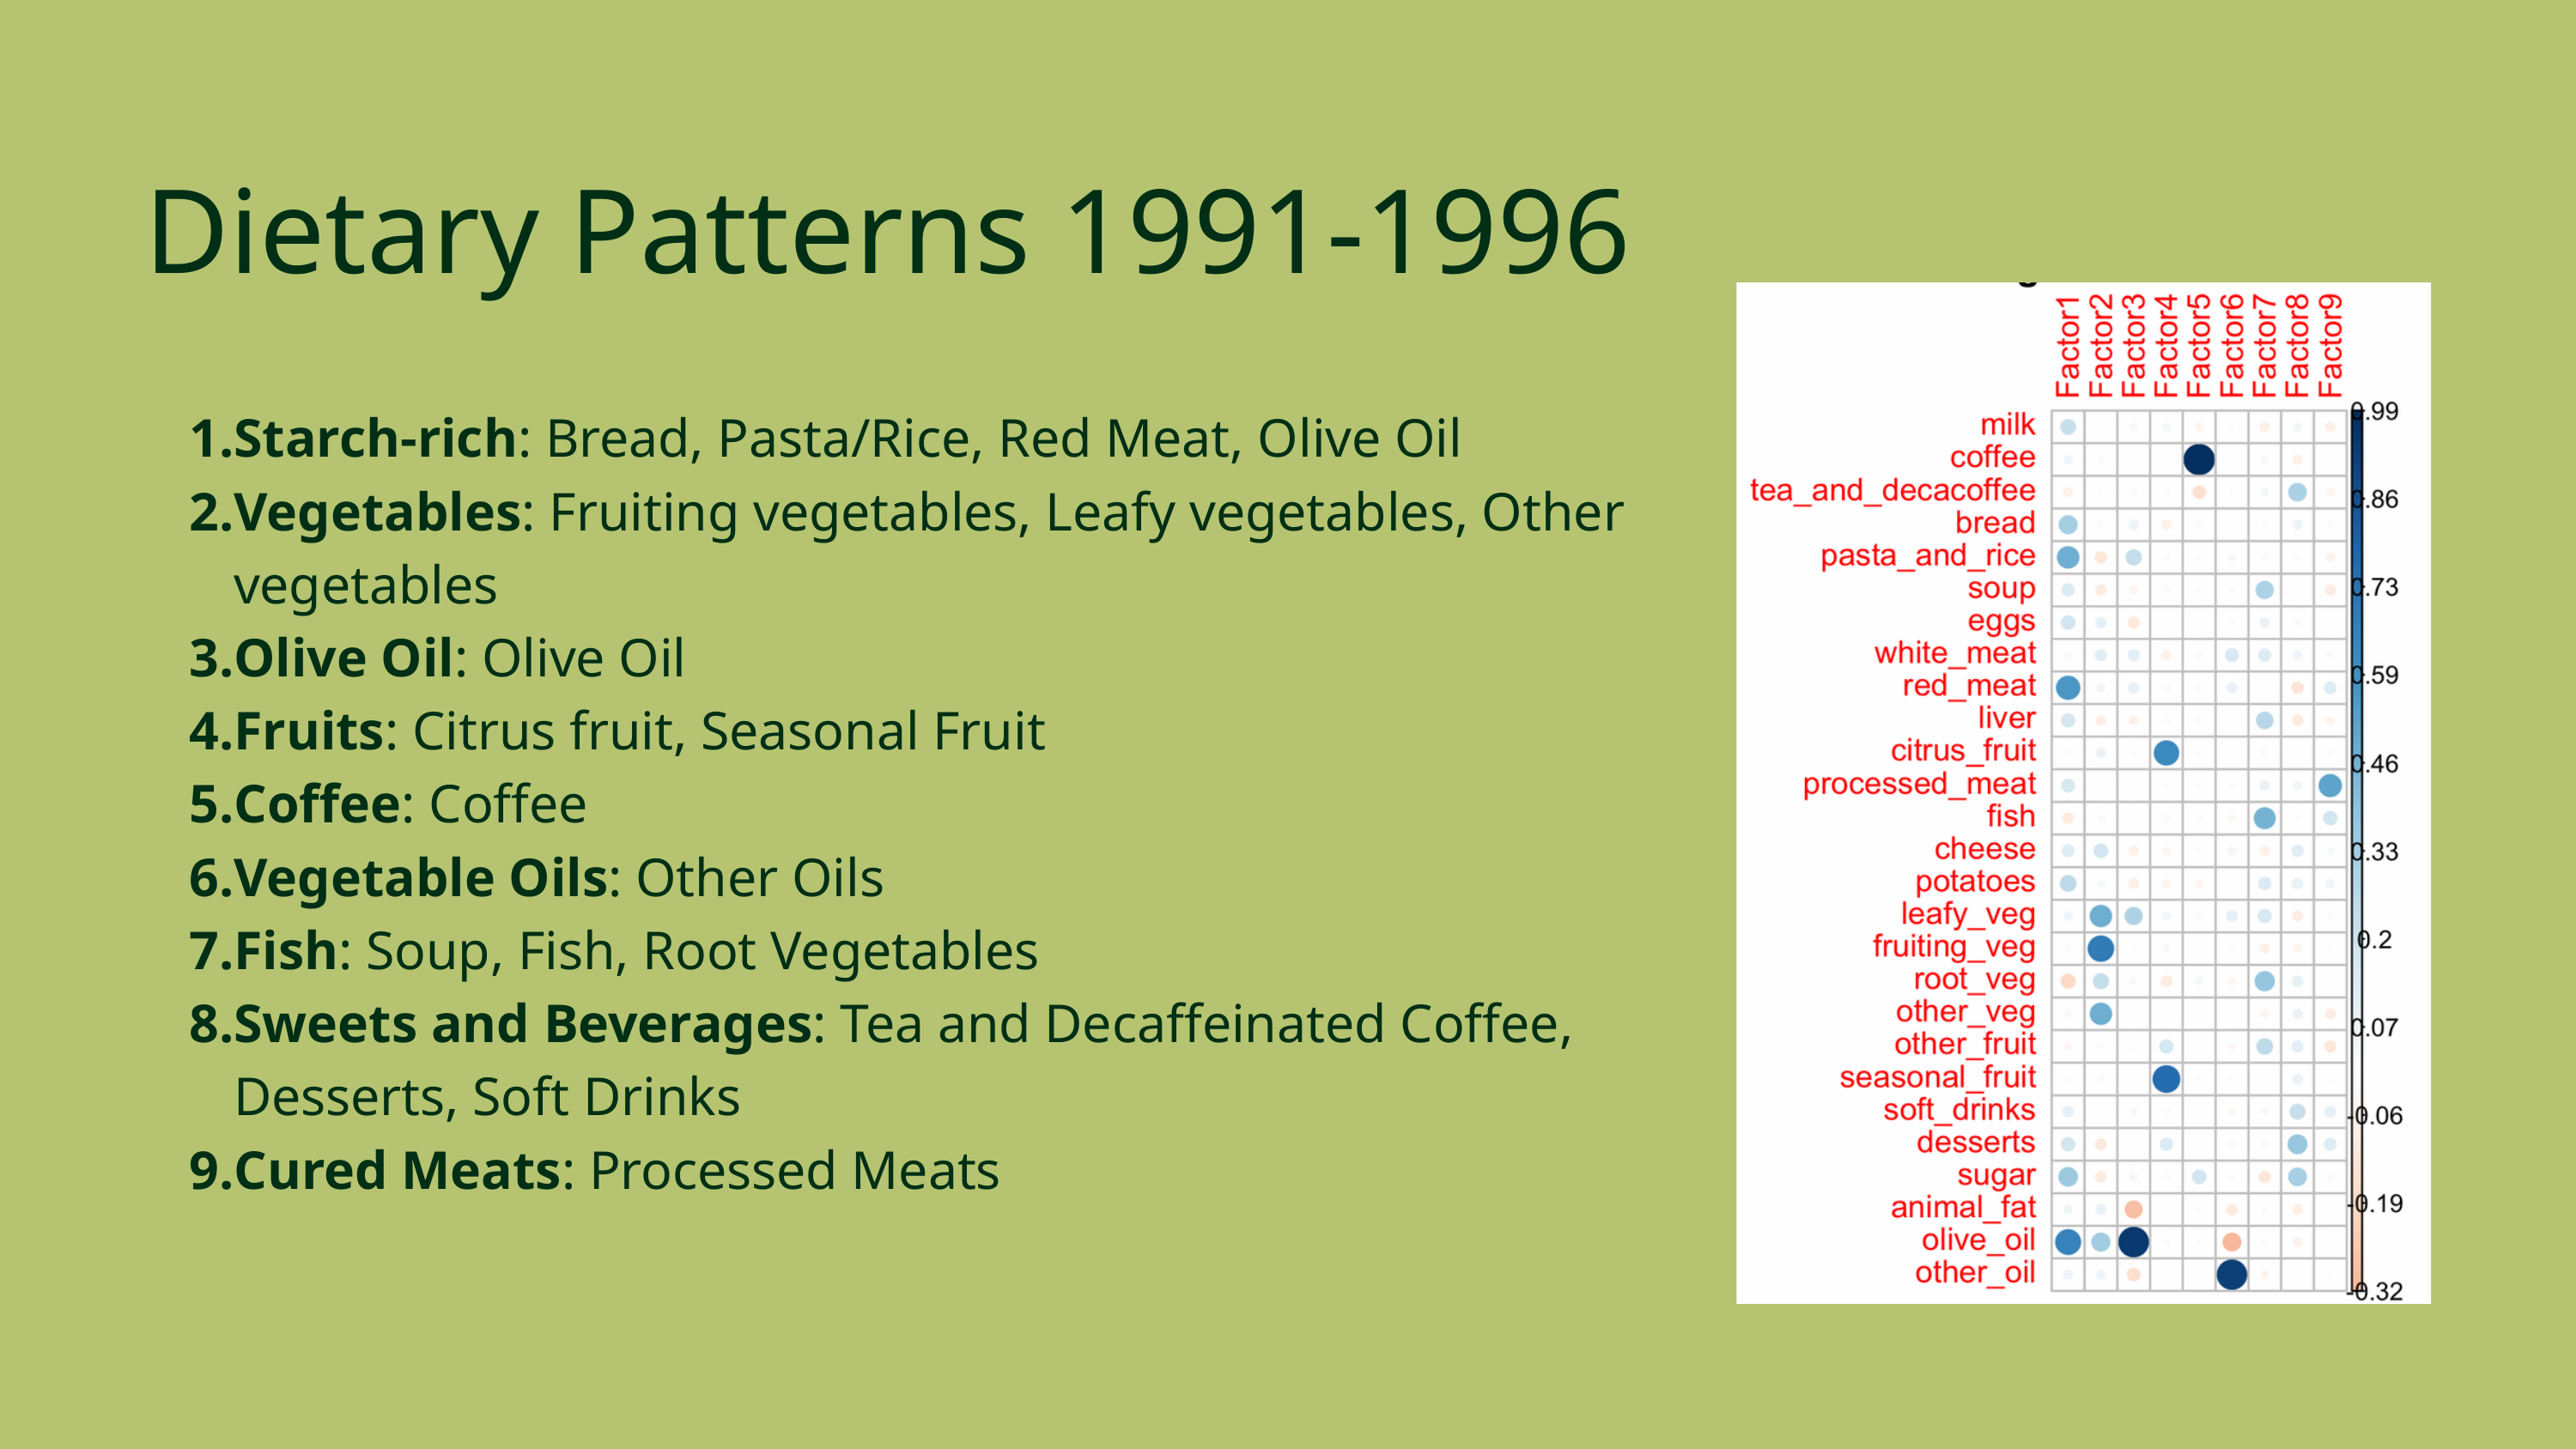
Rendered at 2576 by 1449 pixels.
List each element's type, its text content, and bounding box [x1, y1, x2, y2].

text_box Dietary Patterns 1991-1996 [144, 156, 1918, 297]
text_box [1736, 282, 2432, 1304]
text_box Starch-rich: Bread, Pasta/Rice, Red Meat, Olive Oil Vegetables: Fruiting vegetables, Leafy vegetables, Other vegetables Olive Oil: Olive Oil Fruits: Citrus fruit, Seasonal Fruit Coffee: Coffee Vegetable Oils: Other Oils Fish: Soup, Fish, Root Vegetables Sweets and Beverages: Tea and Decaffeinated Coffee, Desserts, Soft Drinks Cured Meats: Processed Meats [144, 394, 1649, 1200]
